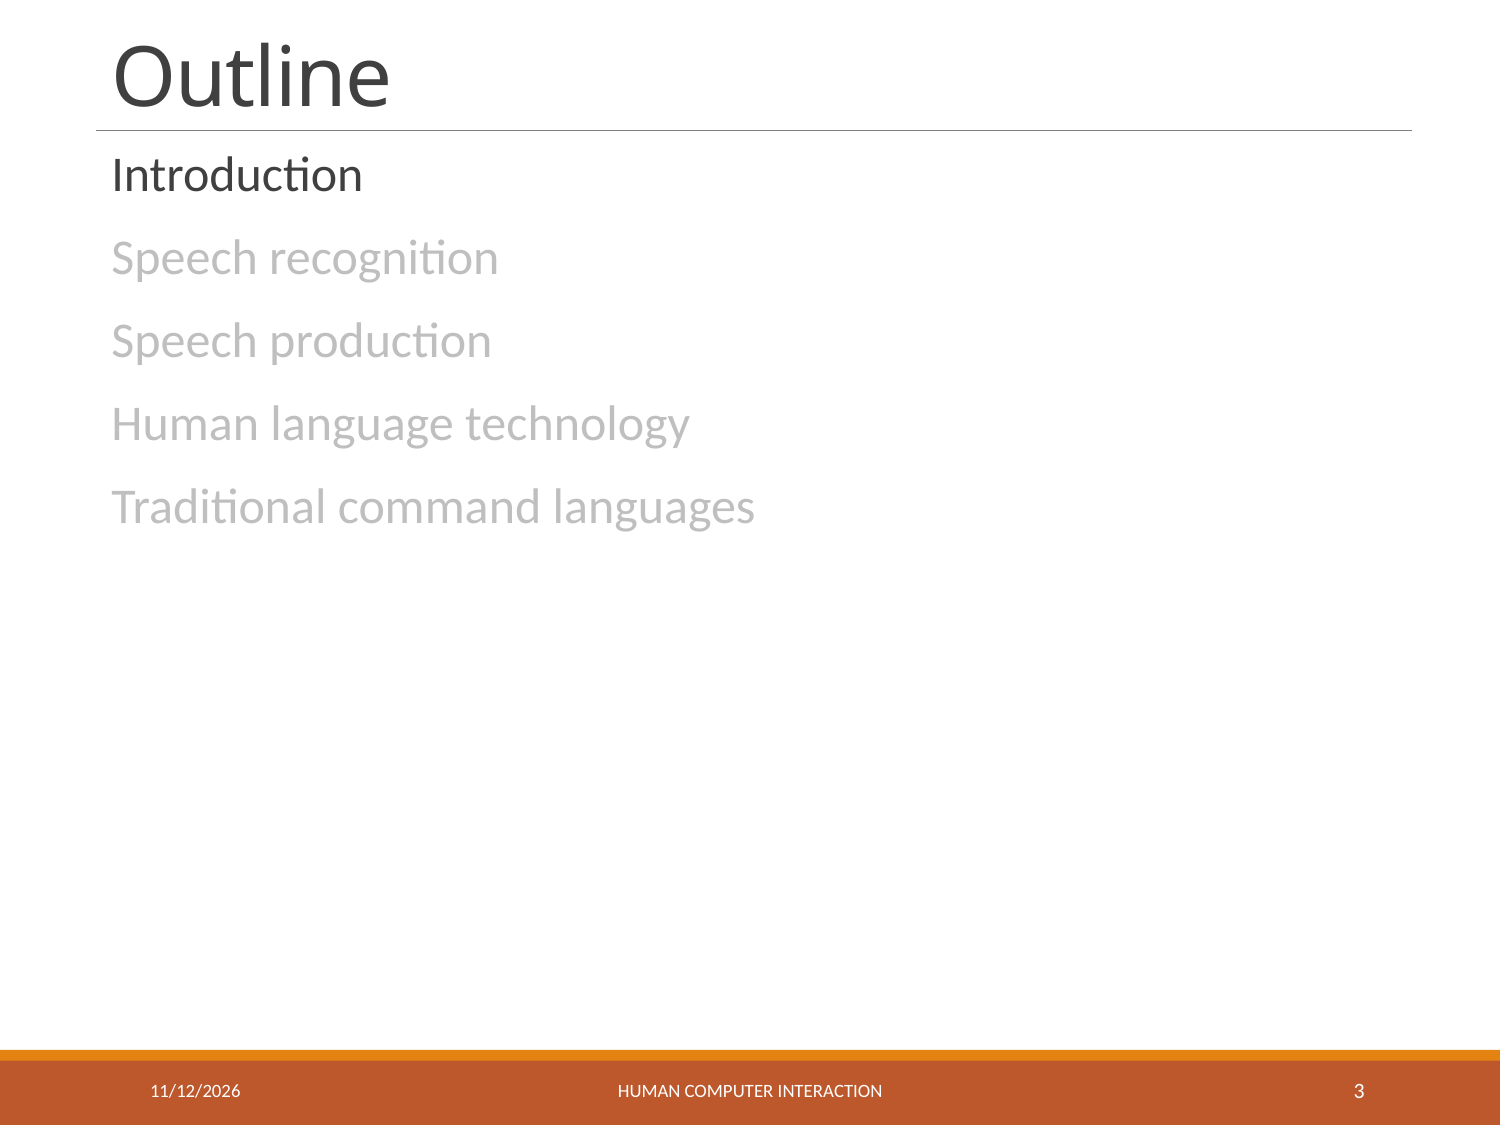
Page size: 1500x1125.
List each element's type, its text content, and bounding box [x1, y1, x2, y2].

title Outline [96, 19, 1413, 131]
footer Human Computer Interaction [453, 1059, 1047, 1120]
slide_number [135, 1059, 440, 1120]
slide_number 3 [1218, 1059, 1380, 1120]
list Introduction Speech recognition Speech production Human language technology Traditional command languages [96, 140, 1413, 1034]
